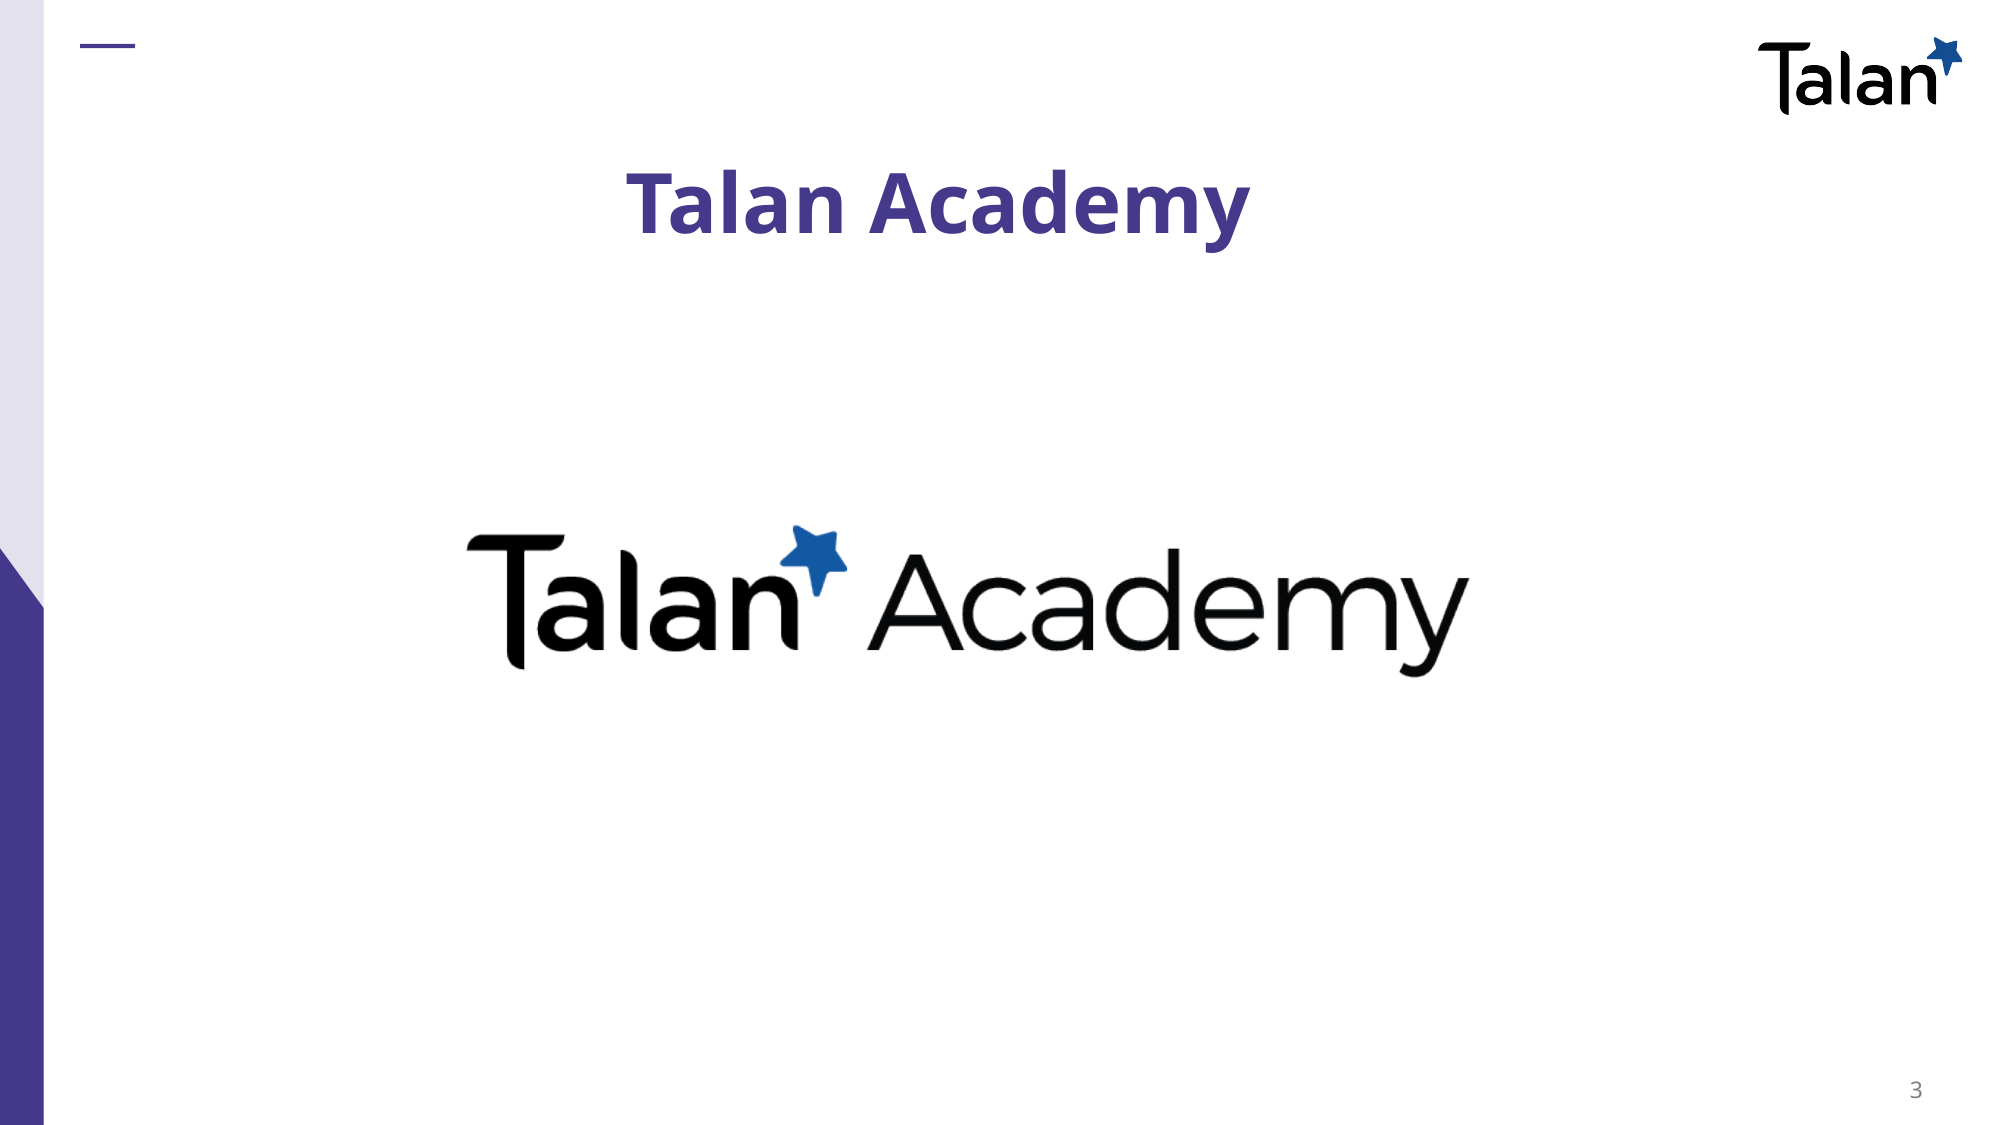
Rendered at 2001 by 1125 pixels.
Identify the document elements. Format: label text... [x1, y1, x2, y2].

picture [401, 460, 1540, 742]
title Talan Academy [317, 135, 1582, 203]
picture [1758, 37, 1963, 115]
